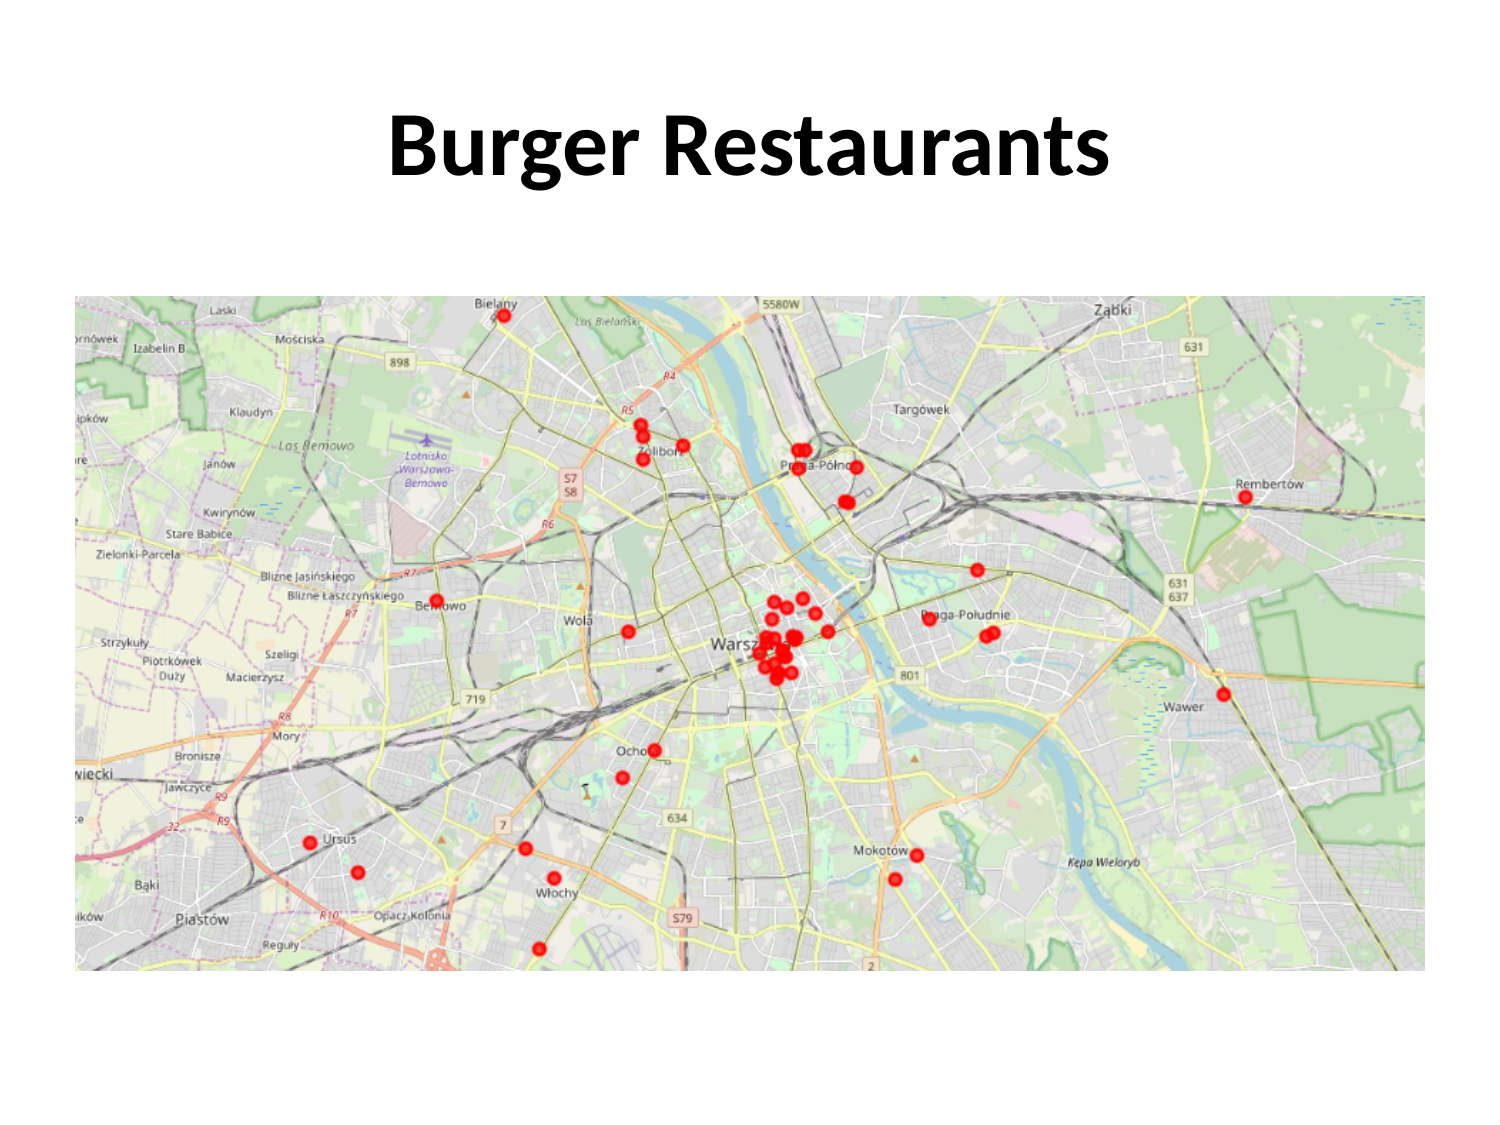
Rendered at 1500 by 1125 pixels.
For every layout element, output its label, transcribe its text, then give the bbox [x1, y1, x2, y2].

title Burger Restaurants [75, 45, 1425, 233]
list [74, 296, 1426, 972]
